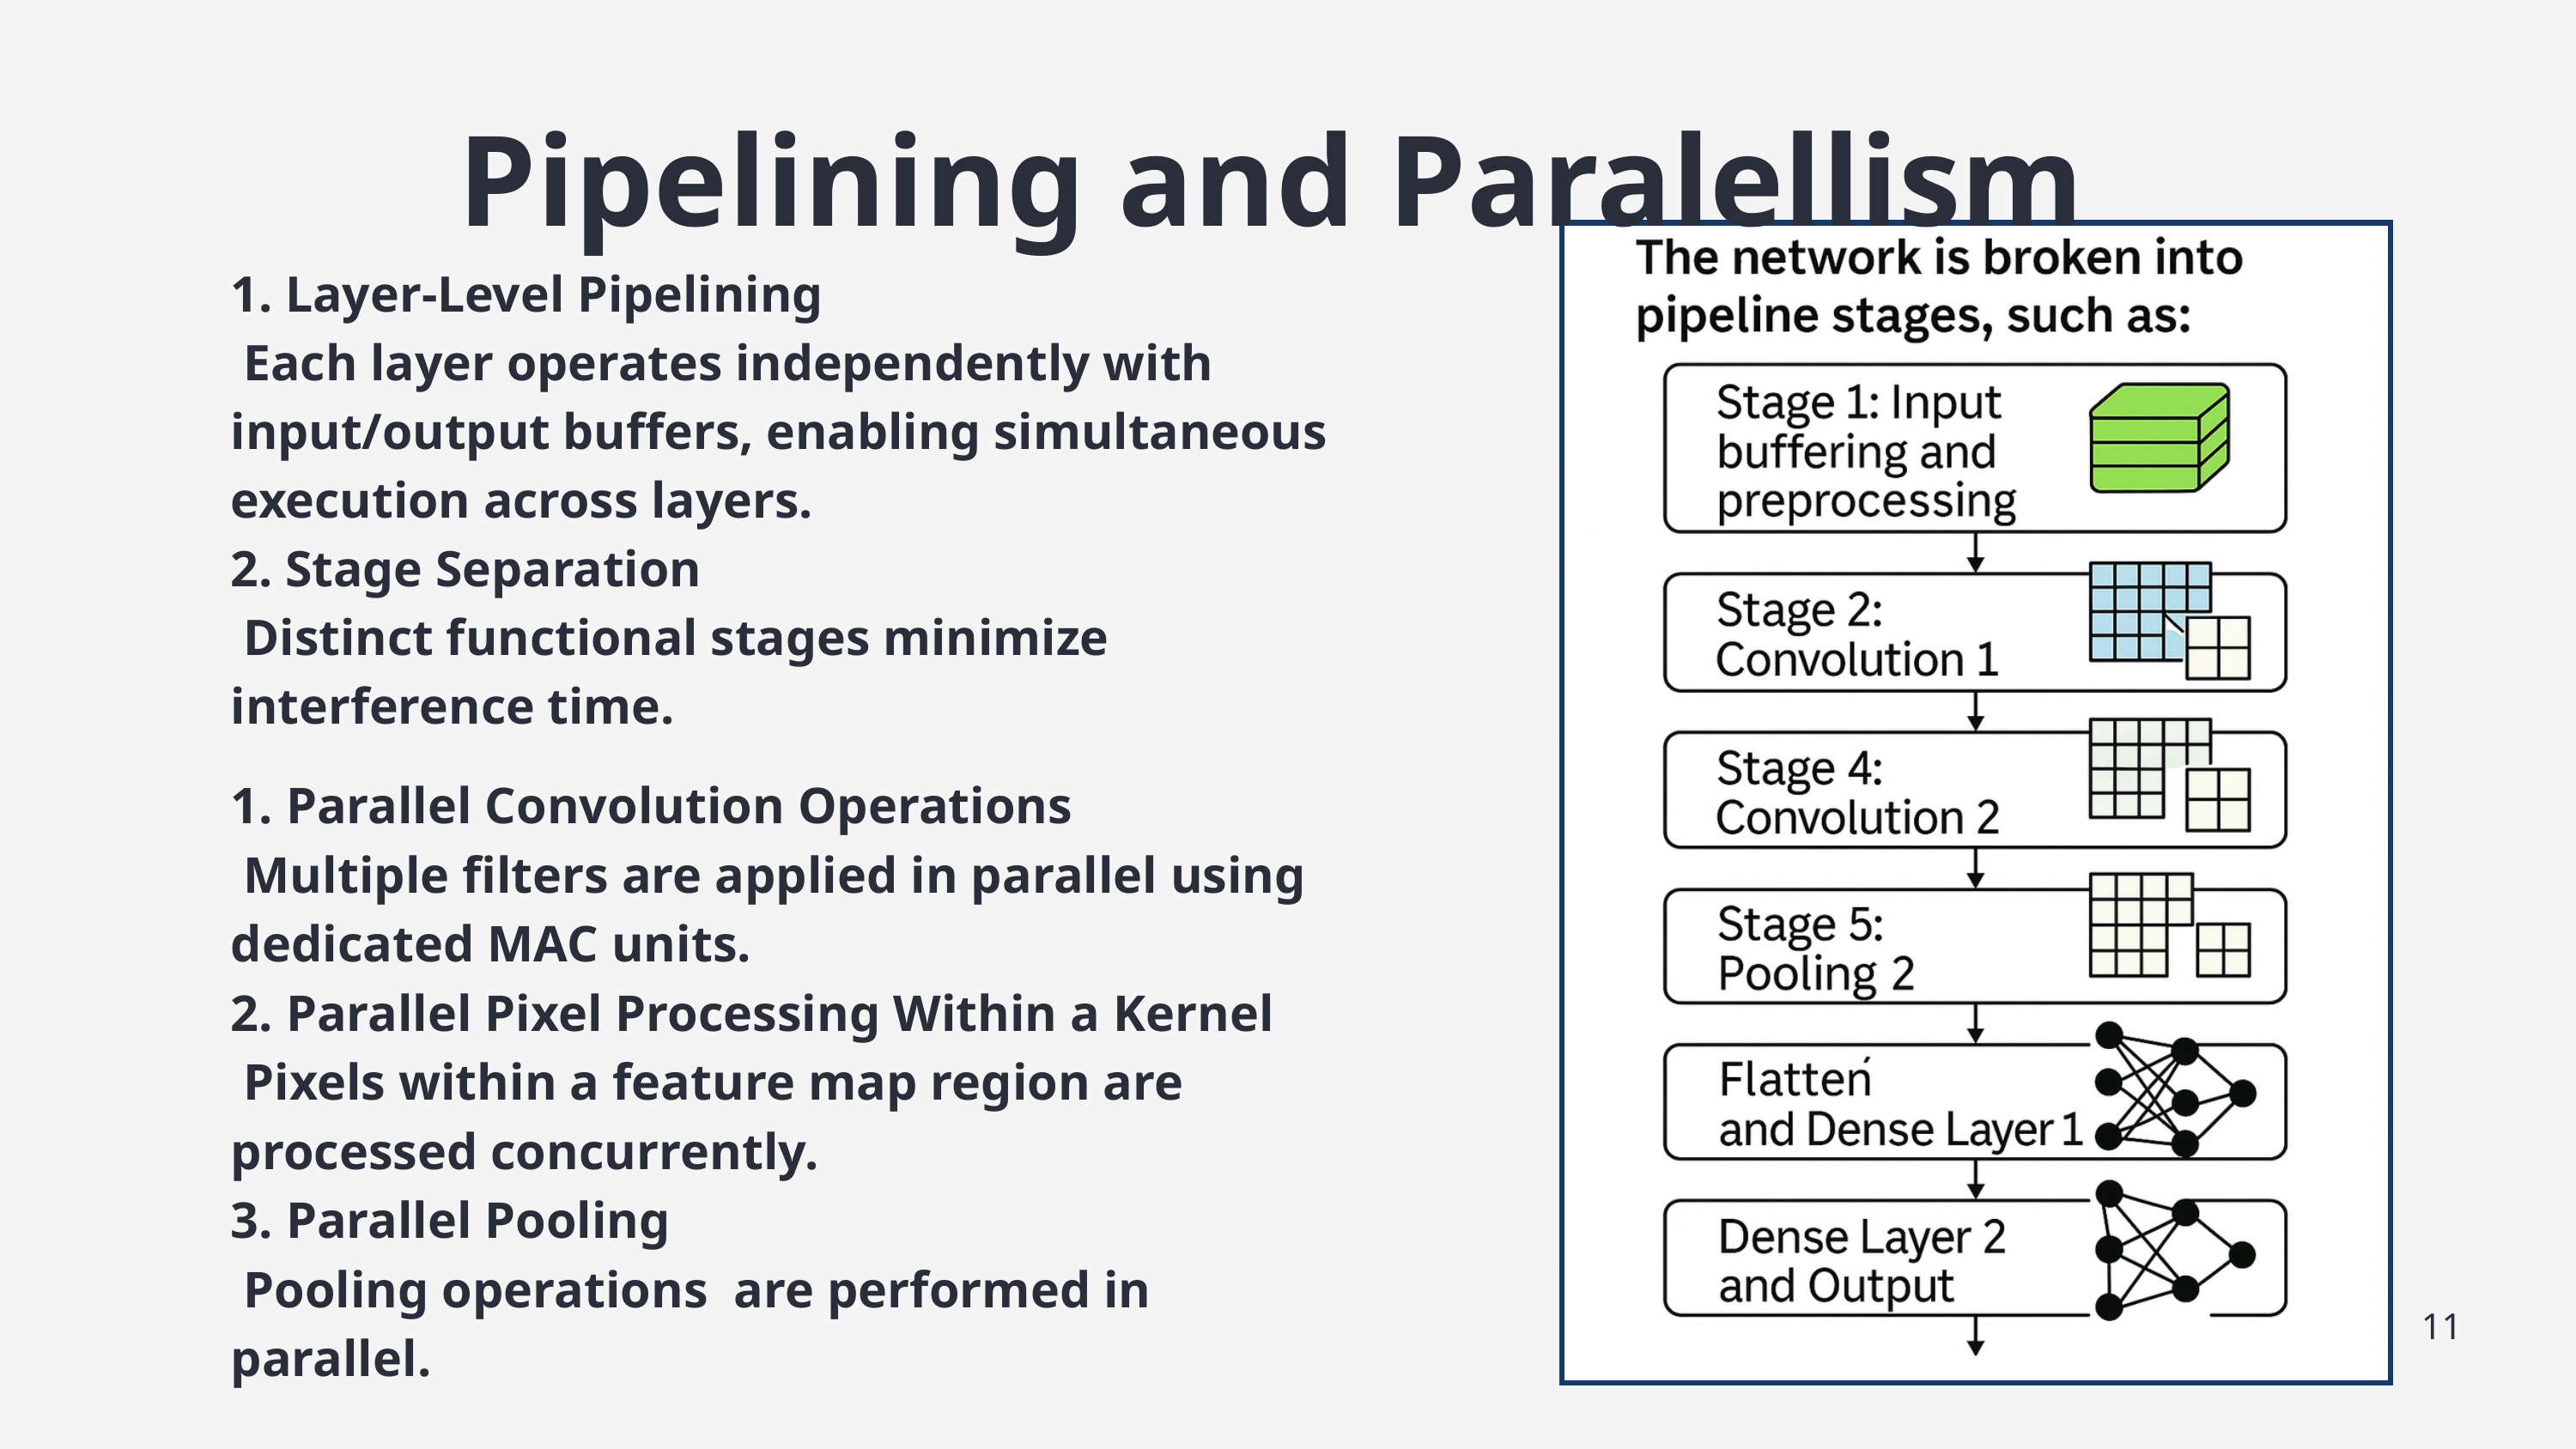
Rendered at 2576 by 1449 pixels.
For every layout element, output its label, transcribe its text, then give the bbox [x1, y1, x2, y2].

text_box 11 [2421, 1296, 2463, 1348]
text_box [1561, 222, 2391, 1383]
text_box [368, 96, 2208, 349]
text_box 1. Layer-Level Pipelining Each layer operates independently with input/output buffers, enabling simultaneous execution across layers. 2. Stage Separation Distinct functional stages minimize interference time. [230, 253, 1352, 803]
text_box 1. Parallel Convolution Operations Multiple filters are applied in parallel using dedicated MAC units. 2. Parallel Pixel Processing Within a Kernel Pixels within a feature map region are processed concurrently. 3. Parallel Pooling Pooling operations are performed in parallel. [230, 764, 1353, 1449]
